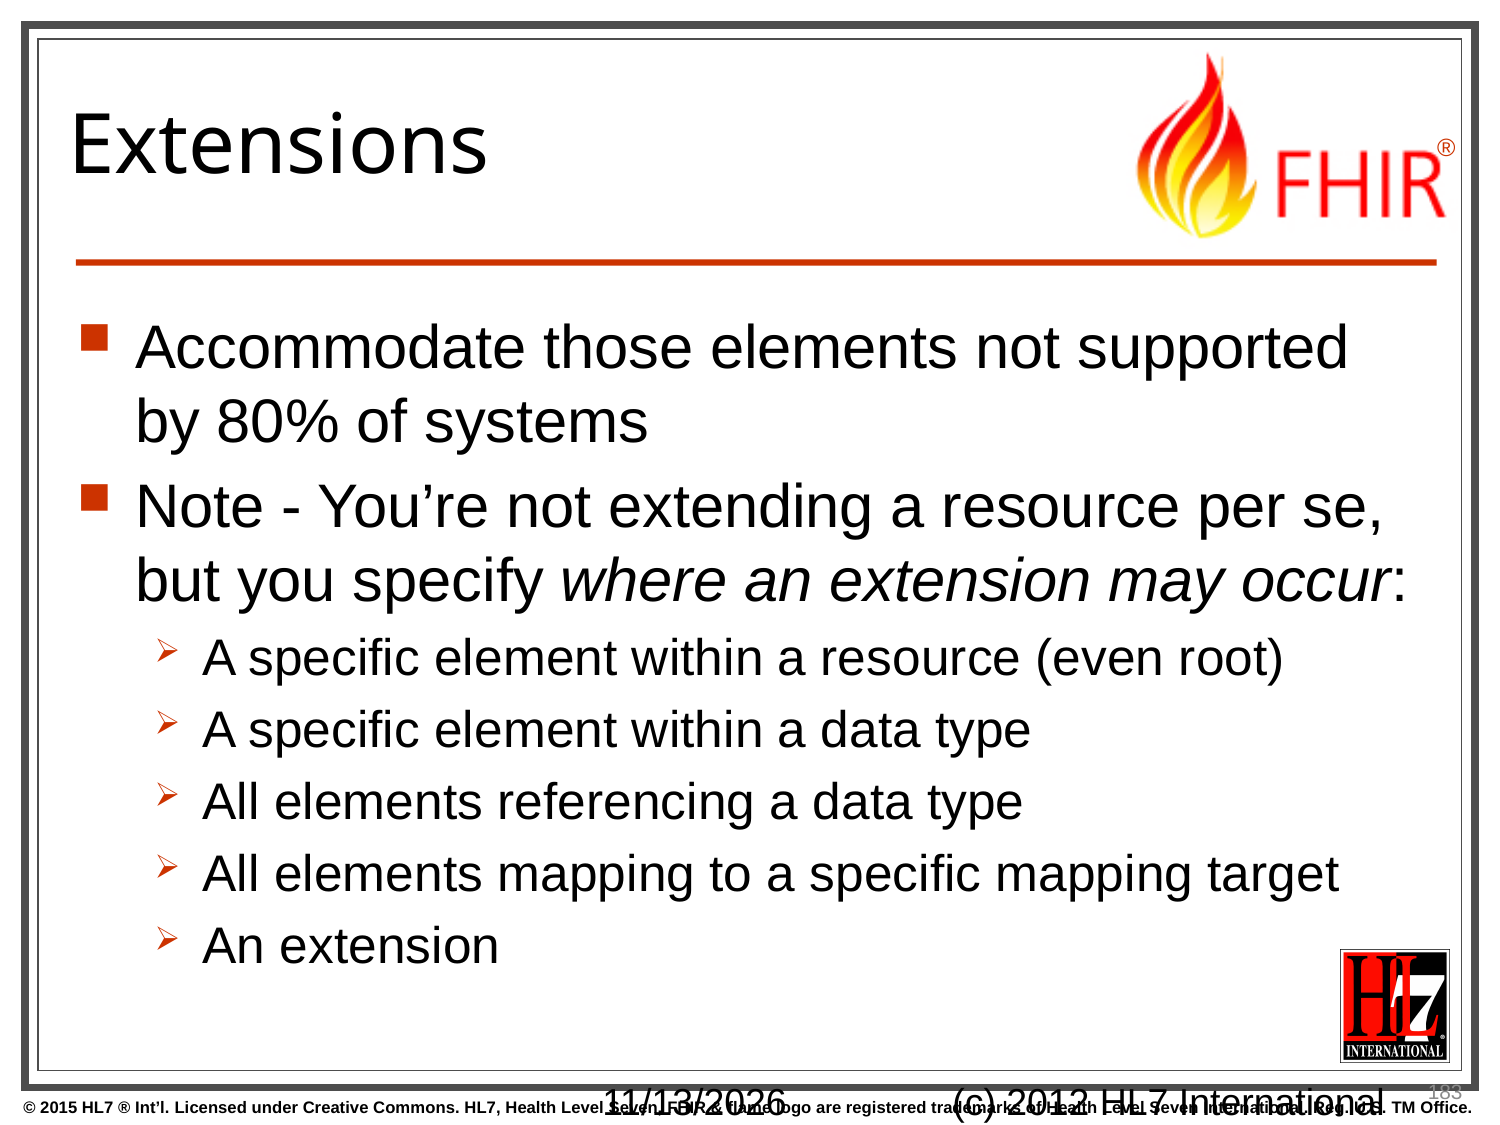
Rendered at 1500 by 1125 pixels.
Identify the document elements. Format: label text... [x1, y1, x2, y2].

footer (c) 2012 HL7 International [938, 1070, 1413, 1113]
picture [1124, 42, 1458, 249]
title Extensions [53, 54, 1128, 244]
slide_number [587, 1070, 938, 1113]
list Accommodate those elements not supported by 80% of systems Note - You’re not extending a resource per se, but you specify where an extension may occur: A specific element within a resource (even root) A specific element within a data type All elements referencing a data type All elements mapping to a specific mapping target An extension [62, 299, 1438, 1059]
slide_number 183 [1413, 1070, 1488, 1113]
picture [1340, 949, 1450, 1063]
